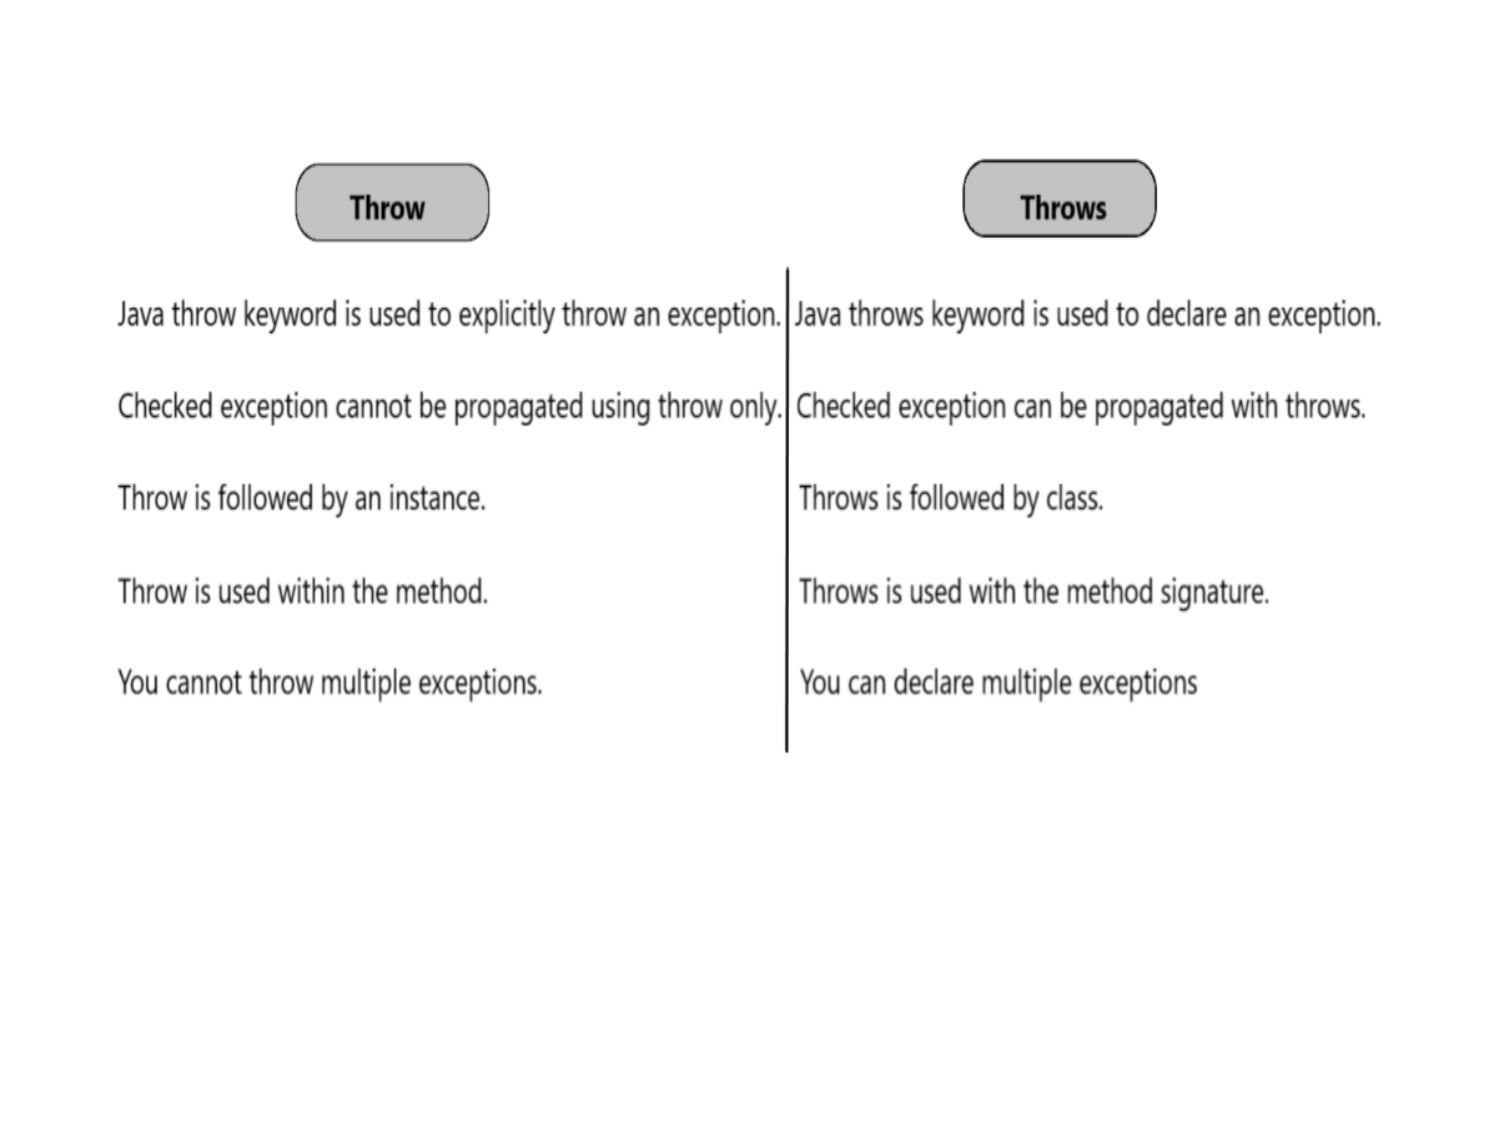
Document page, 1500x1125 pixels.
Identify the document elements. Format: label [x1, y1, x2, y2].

picture [110, 125, 1389, 941]
